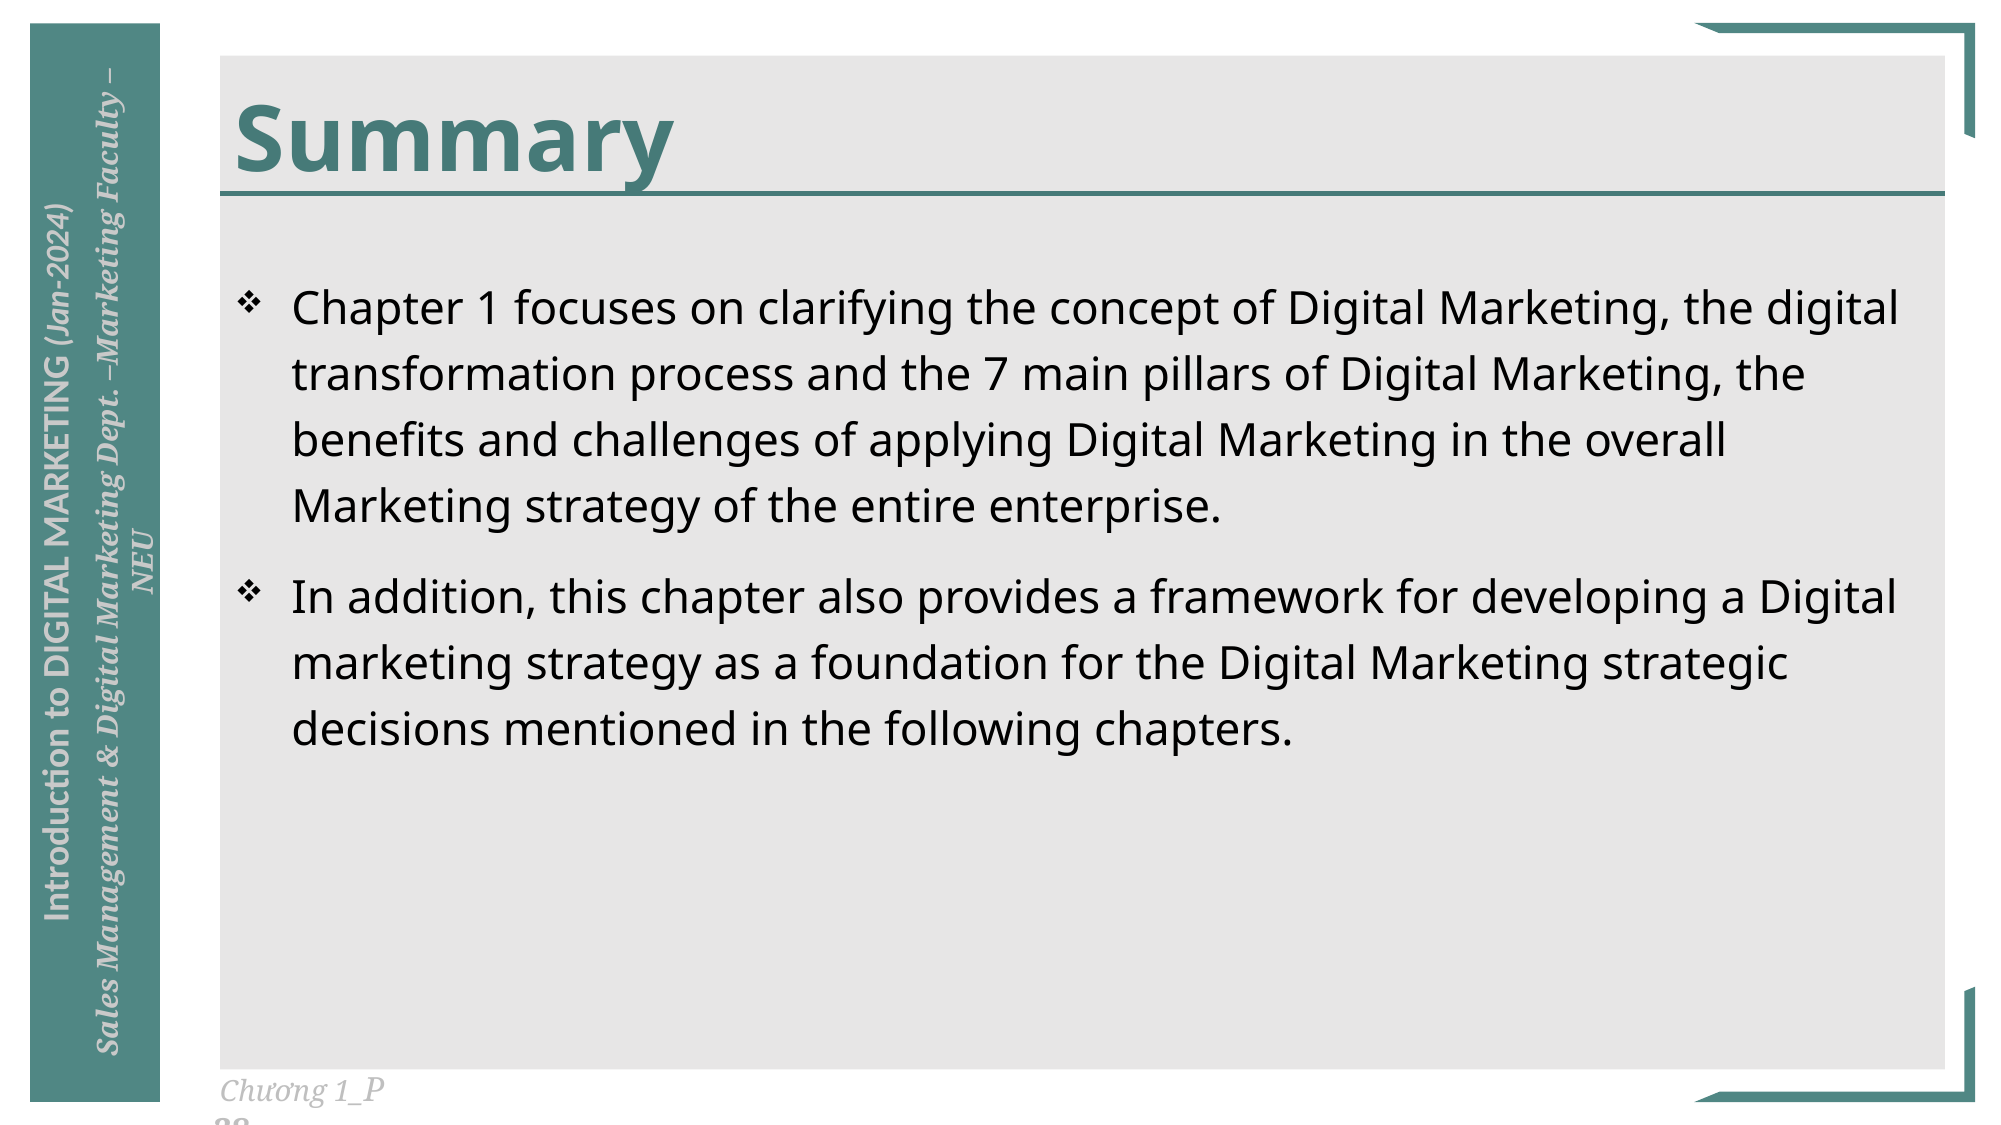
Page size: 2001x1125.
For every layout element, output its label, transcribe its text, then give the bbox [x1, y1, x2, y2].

list Chapter 1 focuses on clarifying the concept of Digital Marketing, the digital transformation process and the 7 main pillars of Digital Marketing, the benefits and challenges of applying Digital Marketing in the overall Marketing strategy of the entire enterprise. In addition, this chapter also provides a framework for developing a Digital marketing strategy as a foundation for the Digital Marketing strategic decisions mentioned in the following chapters. [220, 260, 1946, 1070]
title Summary [220, 55, 1946, 229]
